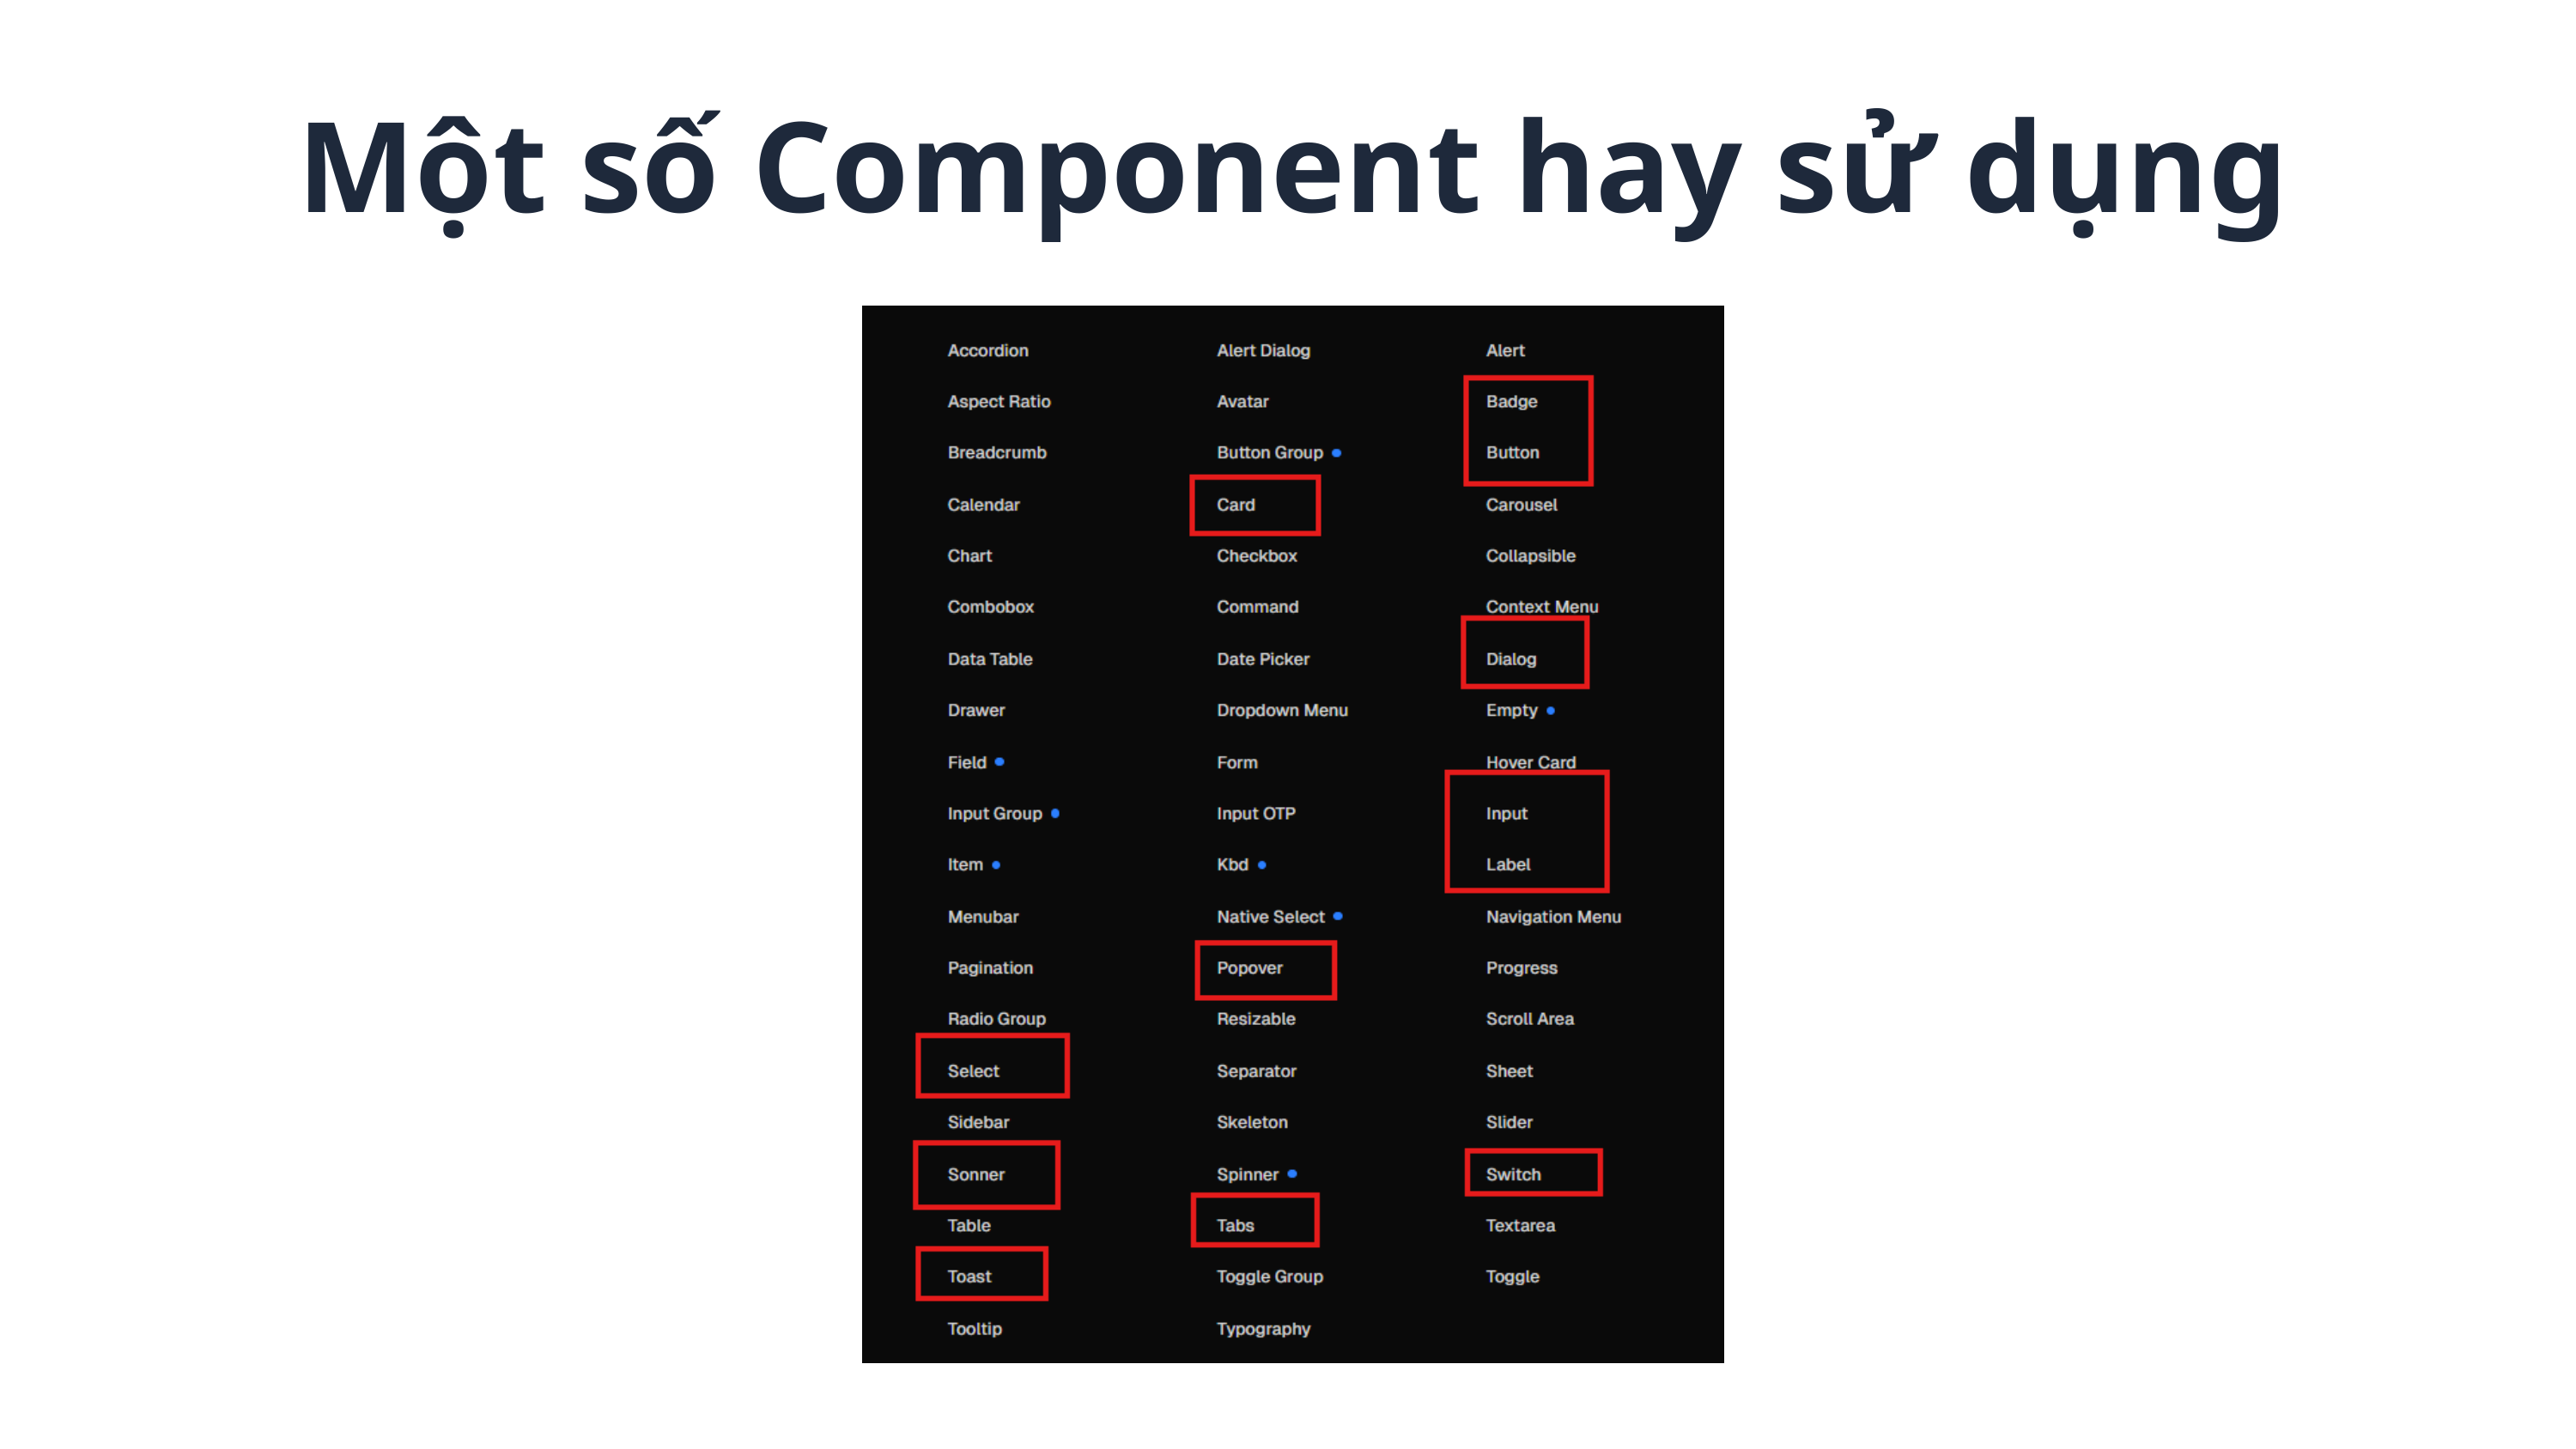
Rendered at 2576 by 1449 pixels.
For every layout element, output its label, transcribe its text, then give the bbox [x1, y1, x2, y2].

text_box Một số Component hay sử dụng [10, 112, 2576, 239]
picture [862, 305, 1725, 1363]
